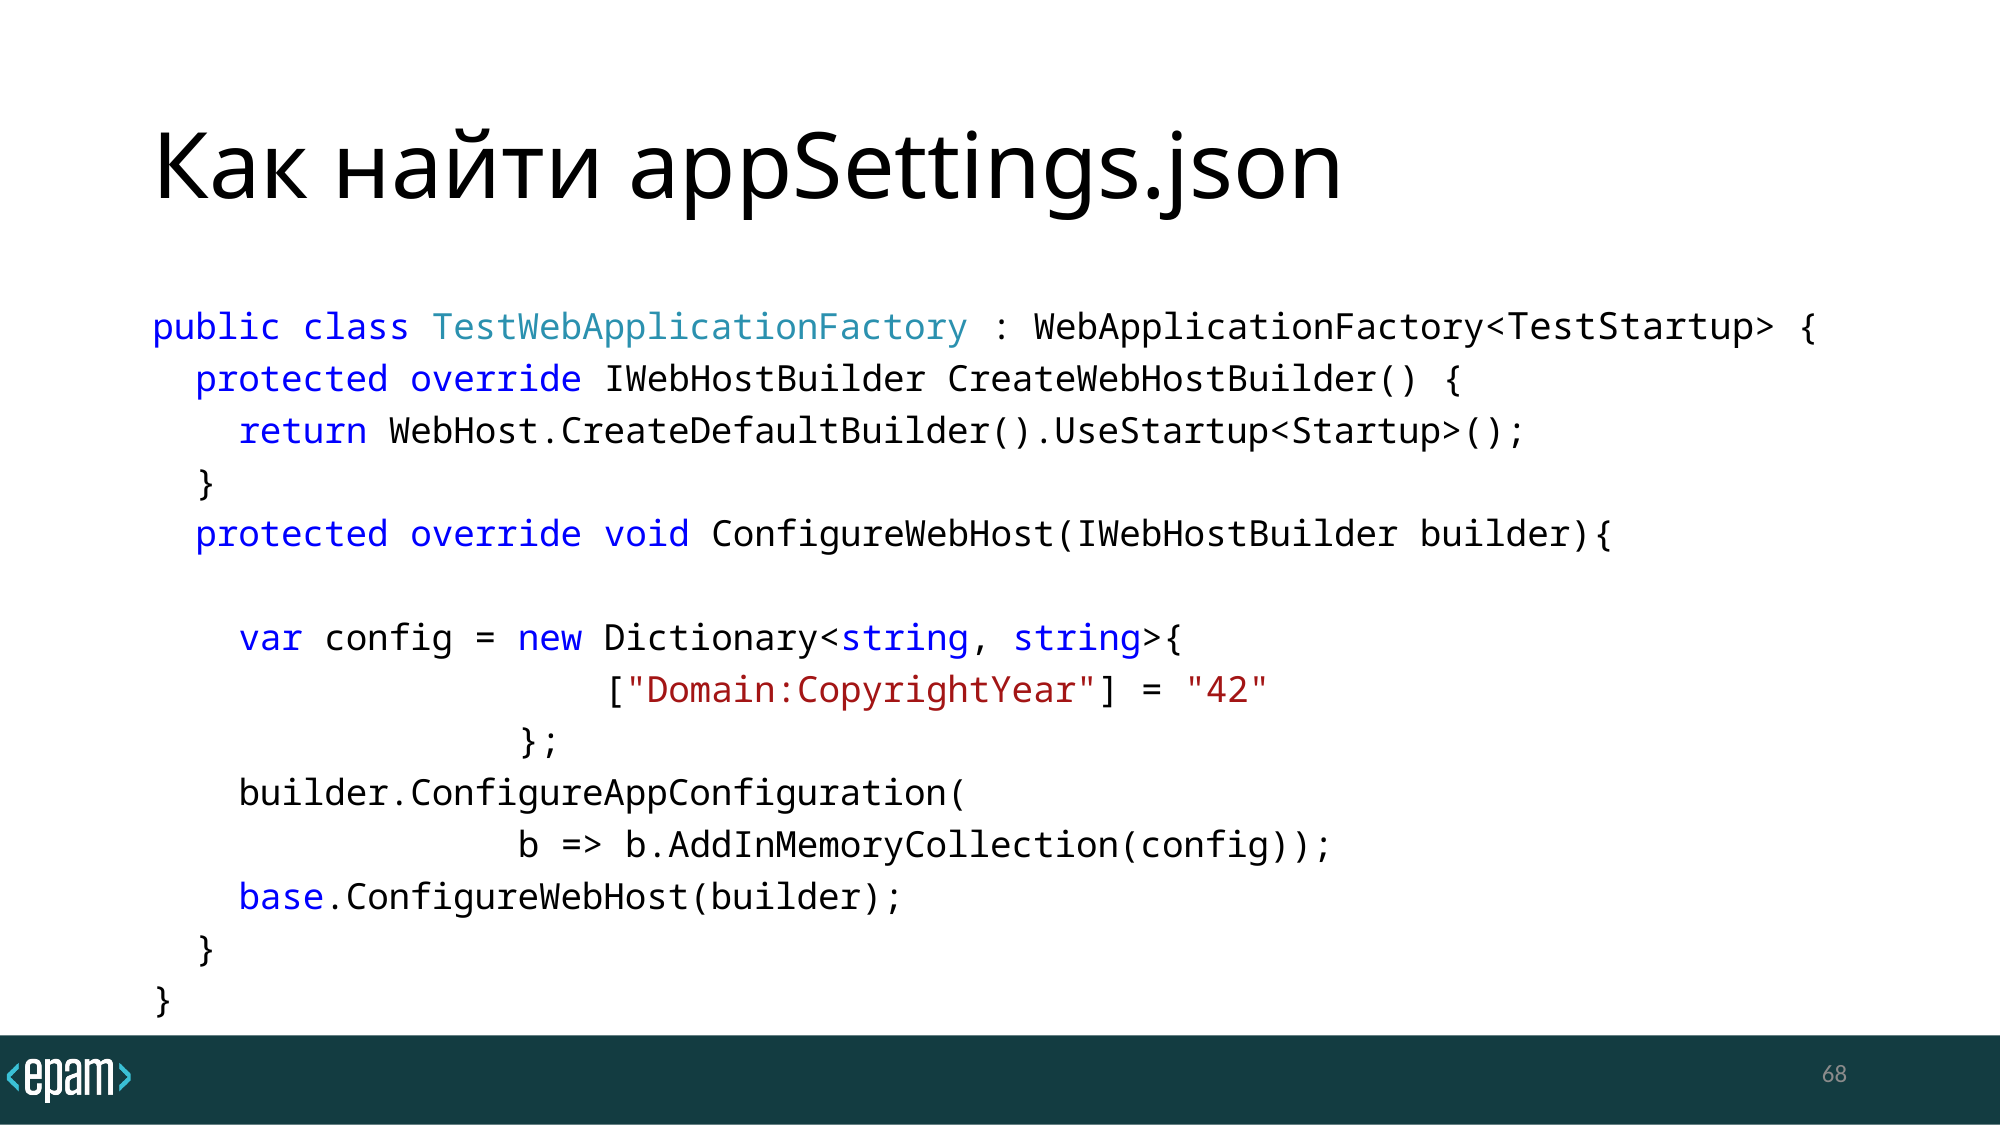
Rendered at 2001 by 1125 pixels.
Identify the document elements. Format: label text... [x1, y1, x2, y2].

title Как найти appSettings.json [137, 59, 1863, 278]
list public class TestWebApplicationFactory : WebApplicationFactory<TestStartup> { protected override IWebHostBuilder CreateWebHostBuilder() { return WebHost.CreateDefaultBuilder().UseStartup<Startup>(); } protected override void ConfigureWebHost(IWebHostBuilder builder){ var config = new Dictionary<string, string>{ ["Domain:CopyrightYear"] = "42" }; builder.ConfigureAppConfiguration( b => b.AddInMemoryCollection(config)); base.ConfigureWebHost(builder); } } [137, 299, 1863, 1045]
slide_number 68 [1412, 1042, 1863, 1103]
